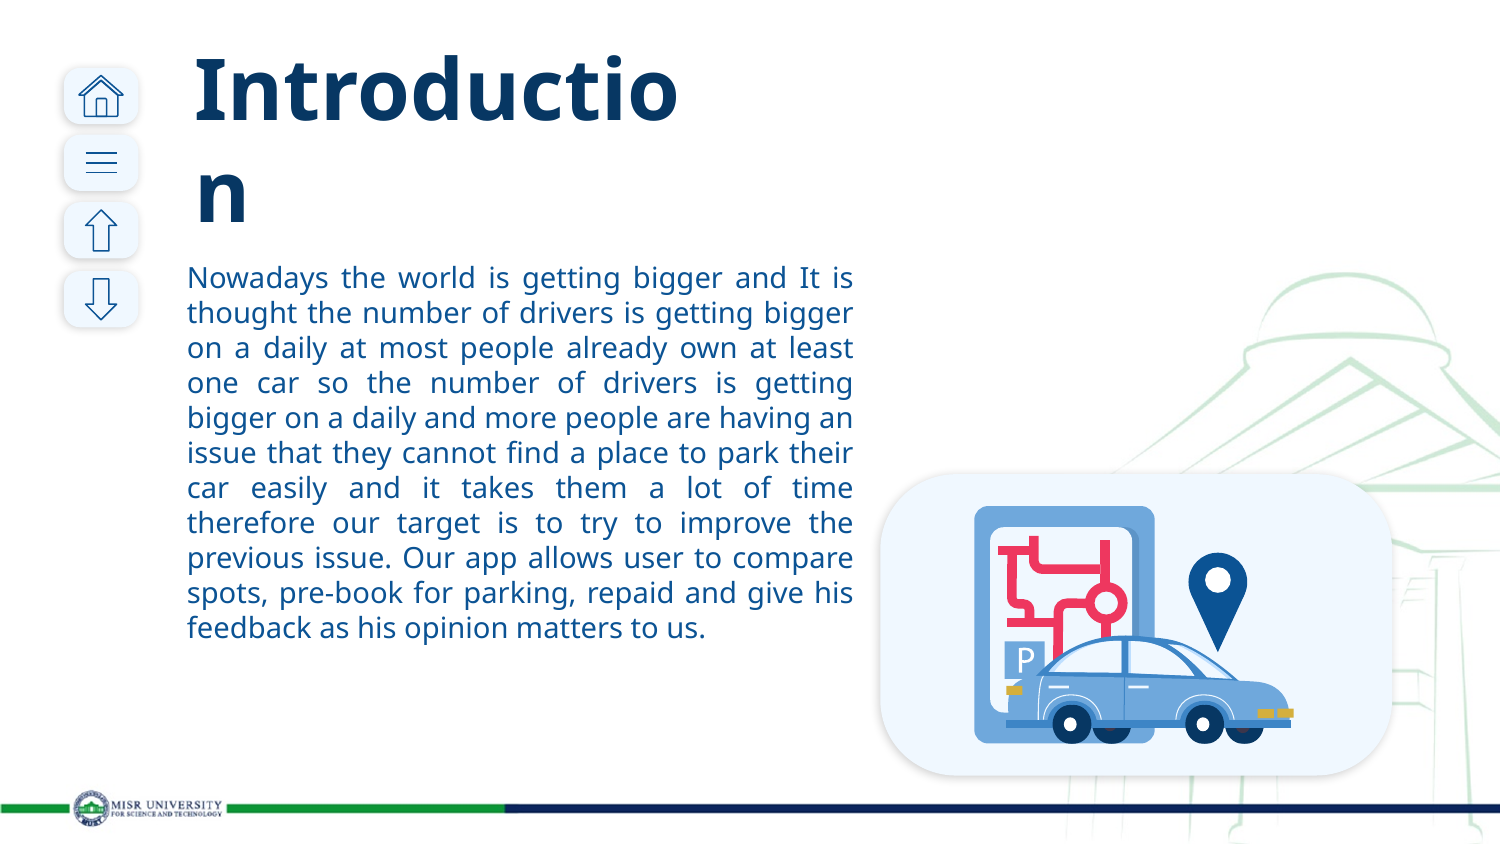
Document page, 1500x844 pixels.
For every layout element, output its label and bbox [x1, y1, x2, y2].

text_box [78, 75, 124, 117]
picture [0, 0, 1500, 844]
text_box [85, 152, 117, 173]
text_box [974, 505, 1299, 744]
